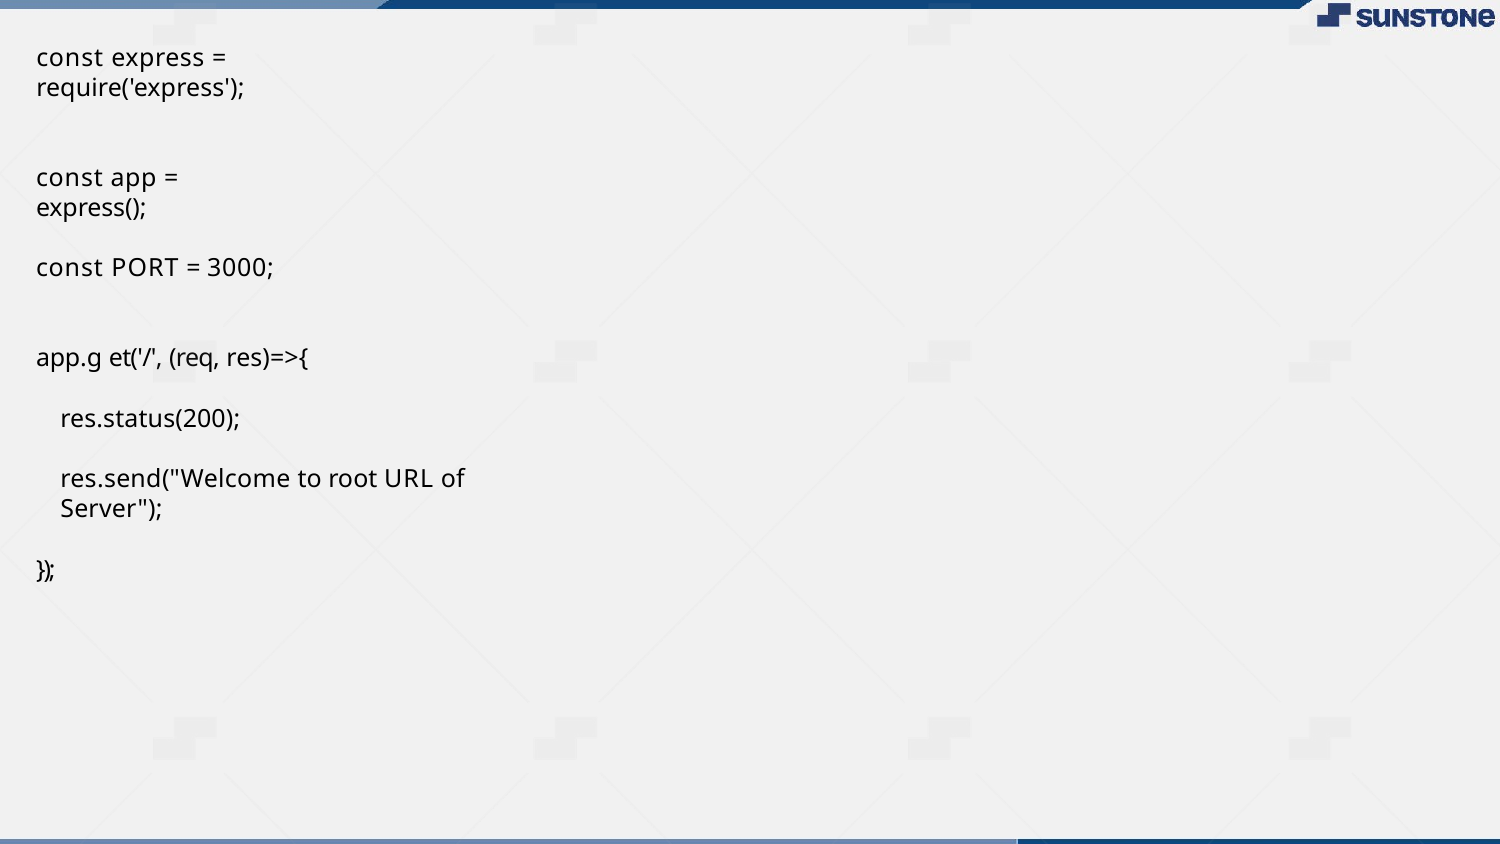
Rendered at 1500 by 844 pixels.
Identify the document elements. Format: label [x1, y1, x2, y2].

text_box [0, 0, 1500, 844]
